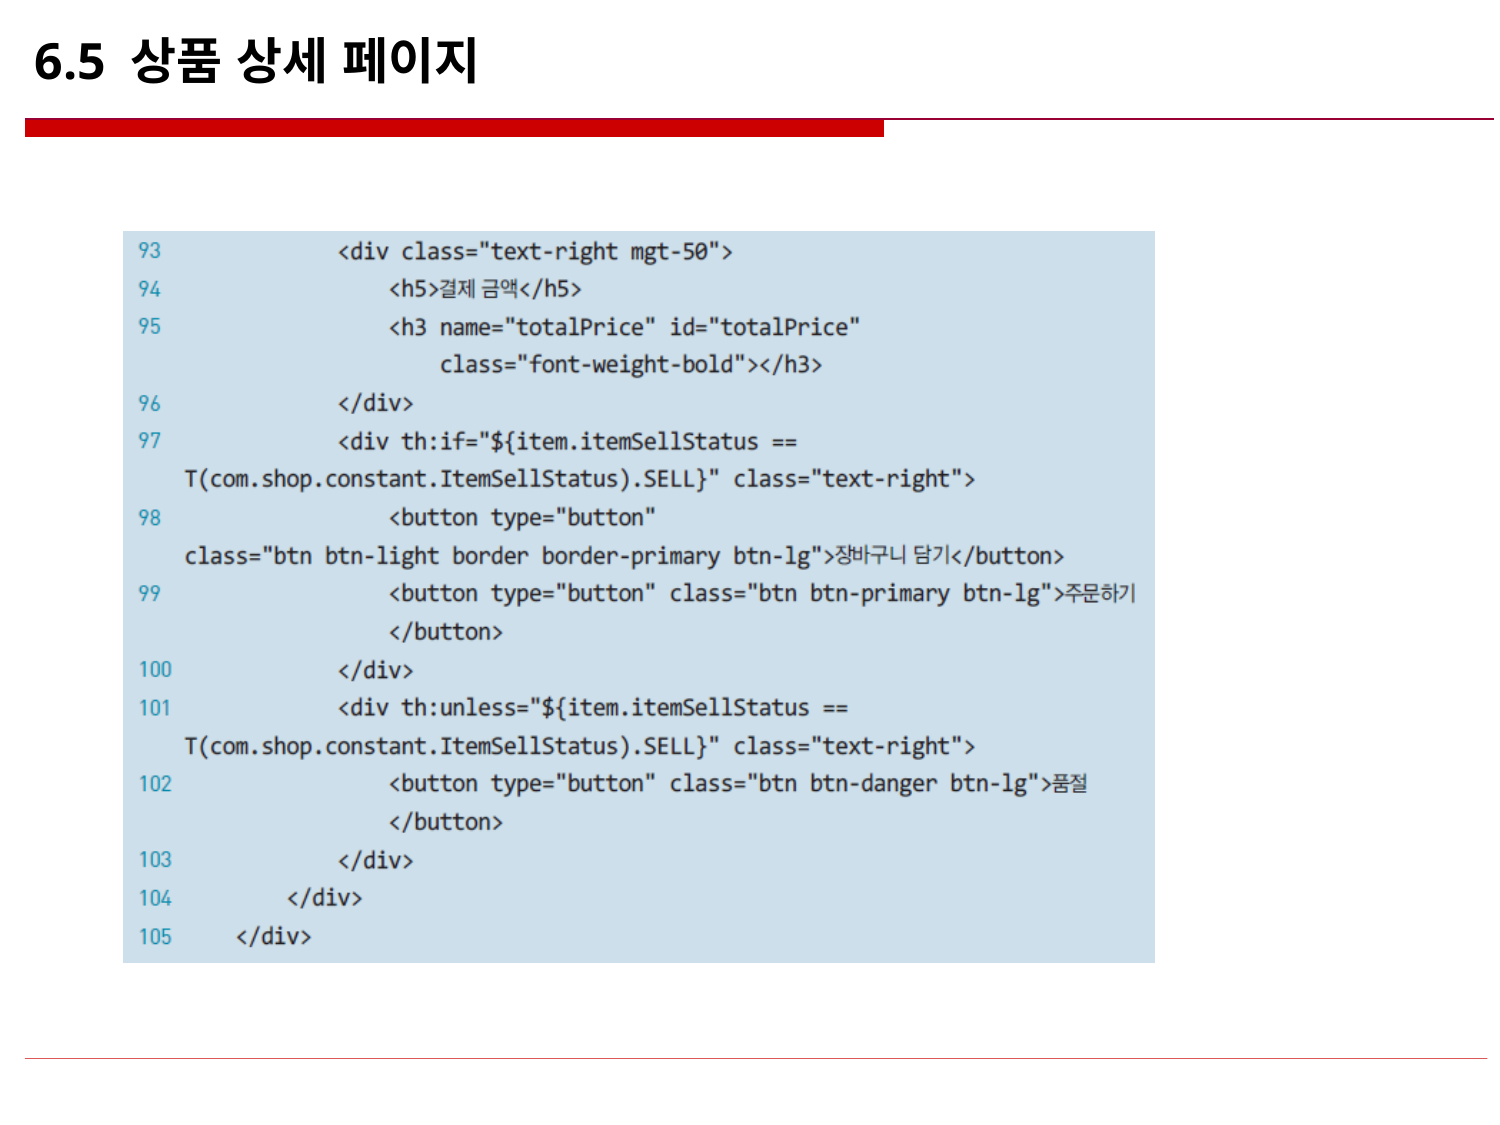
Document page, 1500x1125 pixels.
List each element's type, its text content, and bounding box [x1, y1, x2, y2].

picture [123, 231, 1155, 963]
title 6.5 상품 상세 페이지 [19, 23, 1370, 96]
